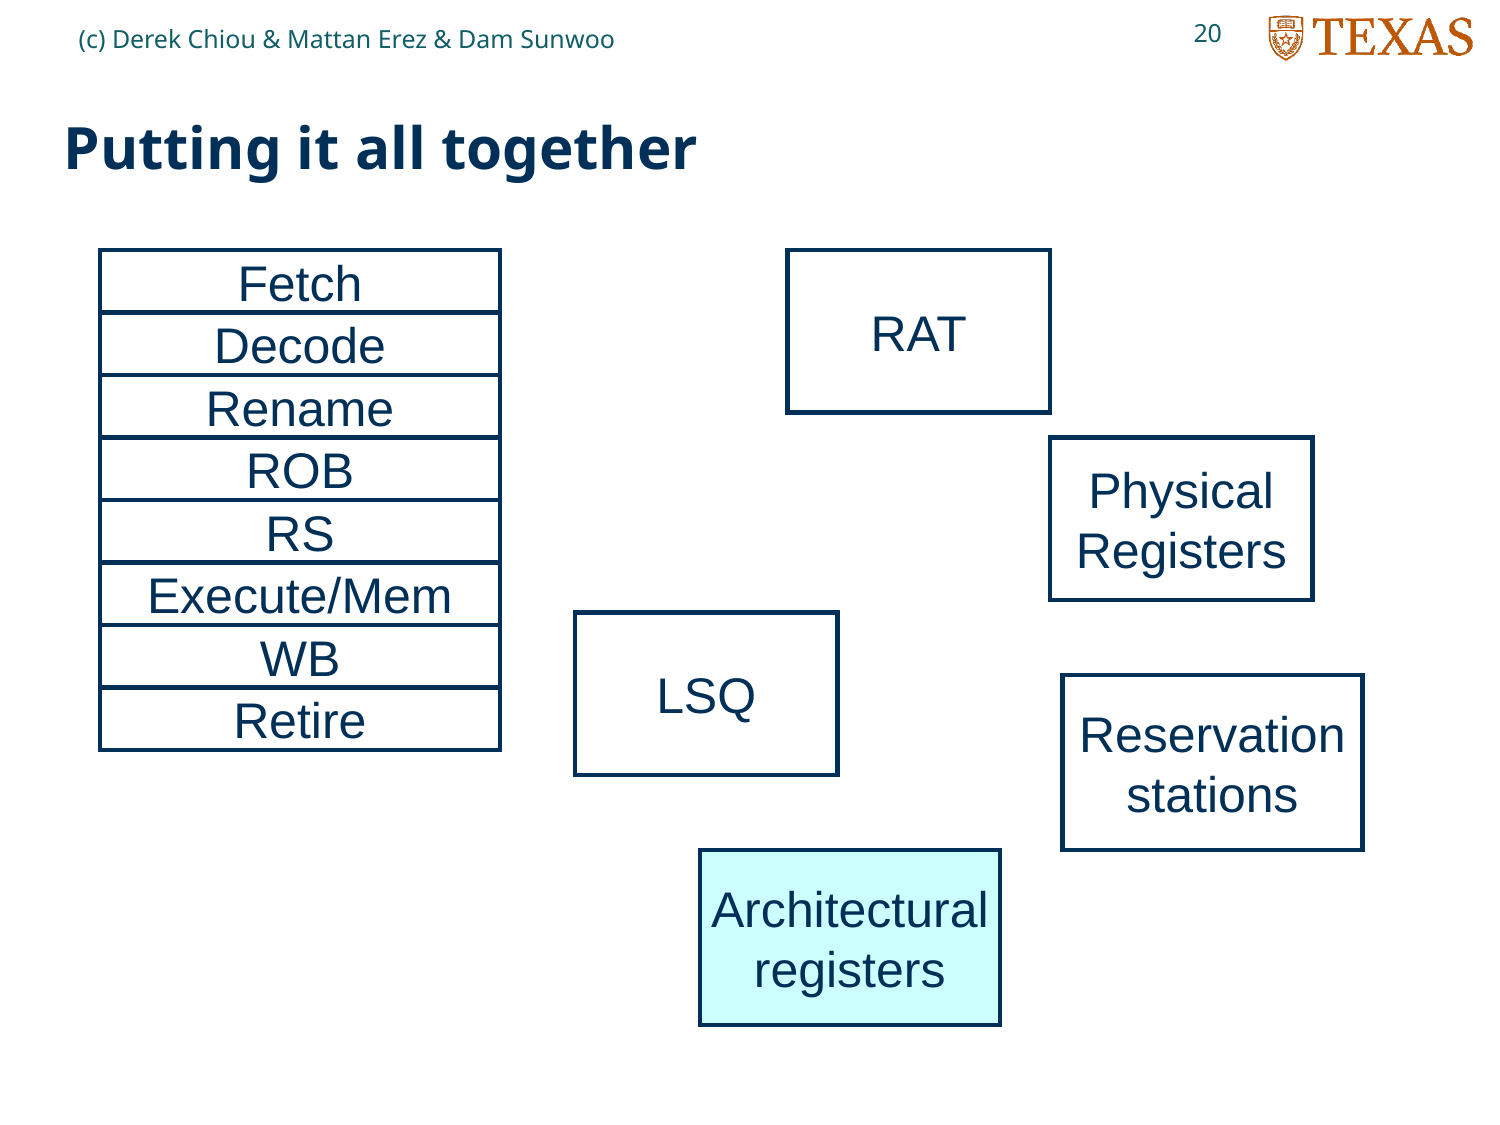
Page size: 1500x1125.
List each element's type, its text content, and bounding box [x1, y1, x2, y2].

text_box RS [99, 499, 500, 562]
picture [1268, 12, 1474, 63]
text_box Fetch [99, 249, 500, 312]
text_box Decode [99, 312, 500, 374]
text_box Retire [99, 687, 500, 750]
text_box Architectural registers [699, 849, 1000, 1025]
text_box Reservation stations [1062, 675, 1363, 850]
slide_number 20 [1100, 0, 1238, 73]
text_box WB [99, 624, 500, 687]
text_box Execute/Mem [99, 562, 500, 624]
text_box Physical Registers [1050, 437, 1313, 600]
text_box Rename [99, 374, 500, 437]
text_box RAT [787, 249, 1050, 413]
text_box ROB [99, 437, 500, 499]
footer (c) Derek Chiou & Mattan Erez & Dam Sunwoo [63, 3, 914, 73]
text_box LSQ [575, 612, 838, 775]
title Putting it all together [63, 75, 1475, 223]
